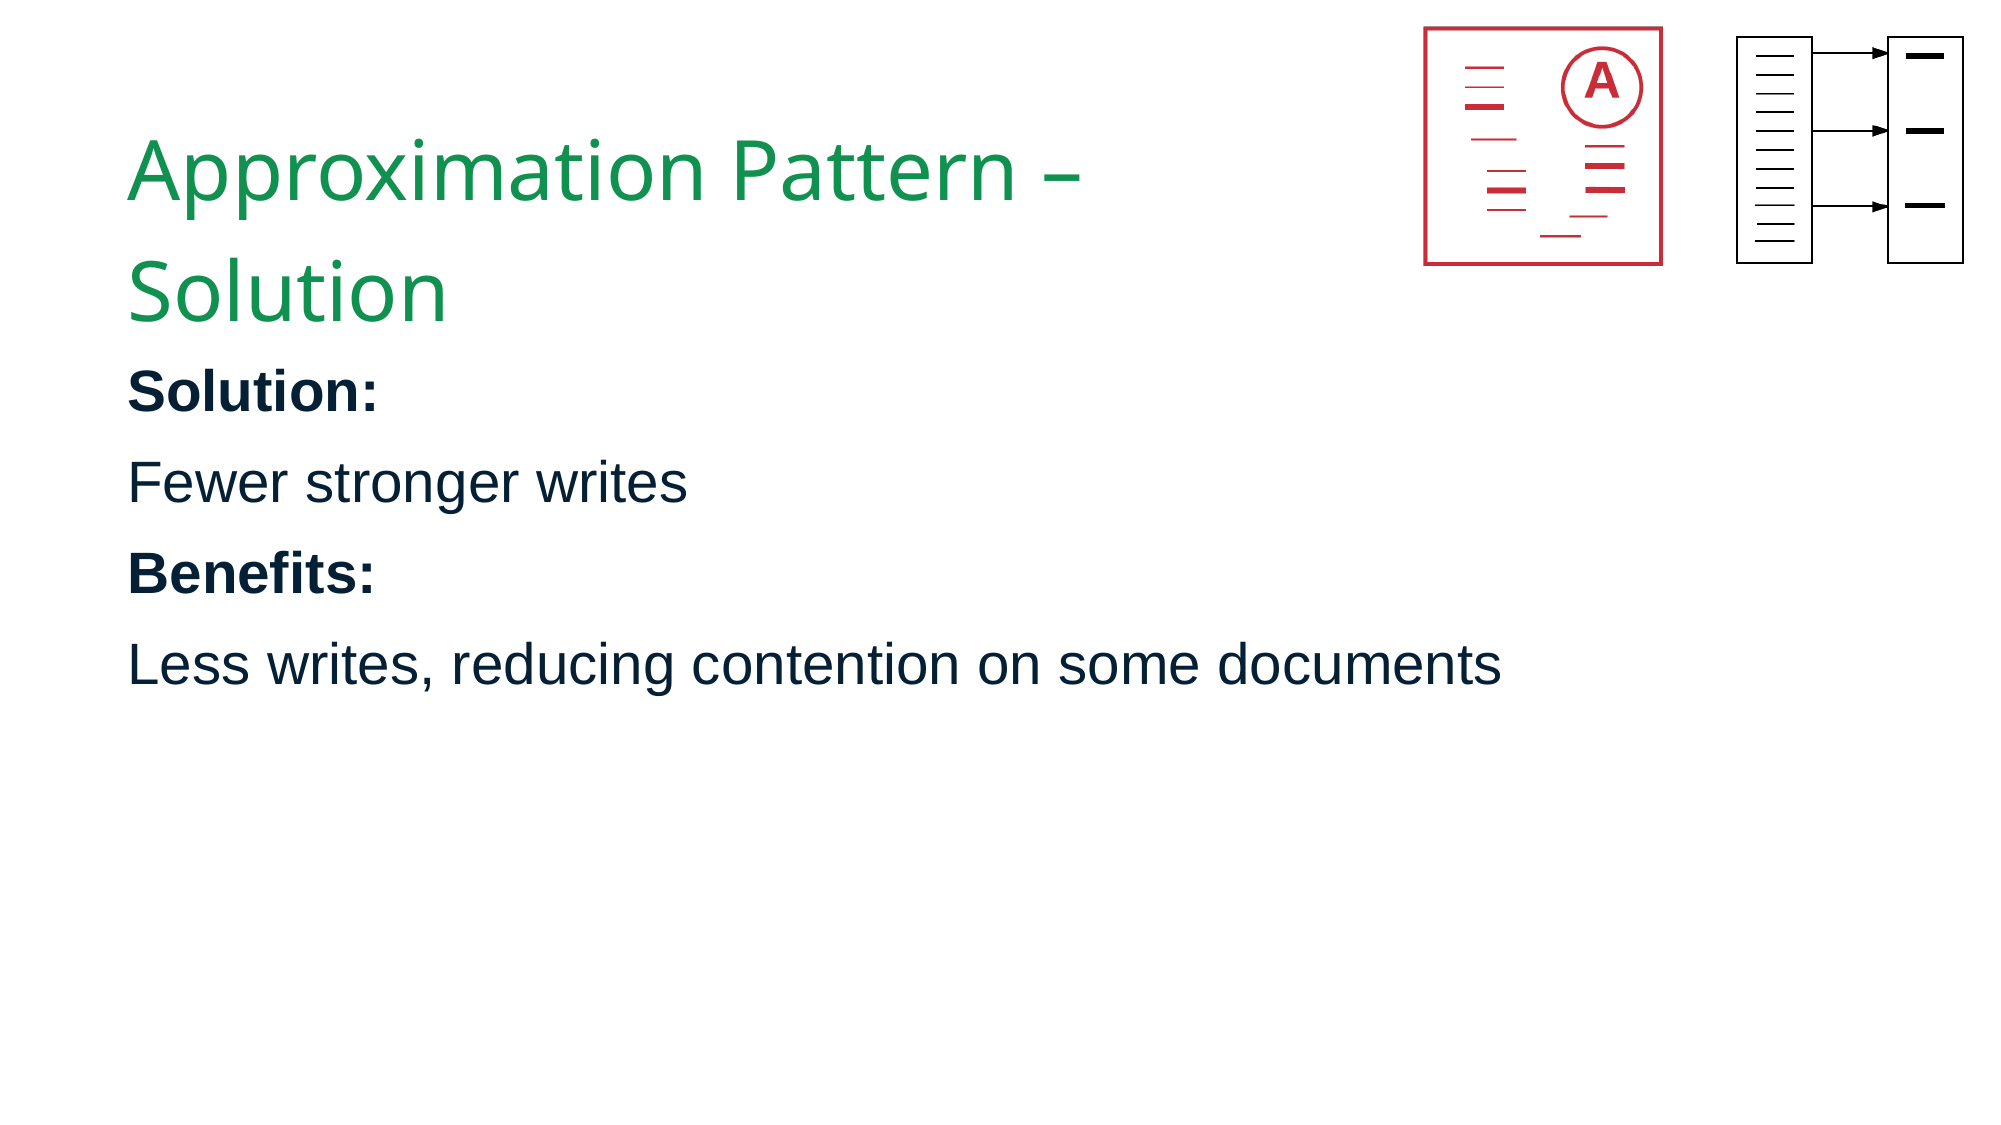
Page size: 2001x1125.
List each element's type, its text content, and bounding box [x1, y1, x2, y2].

title Approximation Pattern – Solution [112, 103, 1897, 347]
picture [1386, 0, 2000, 303]
text_box Solution: Fewer stronger writes Benefits: Less writes, reducing contention on some documents [112, 347, 1897, 889]
